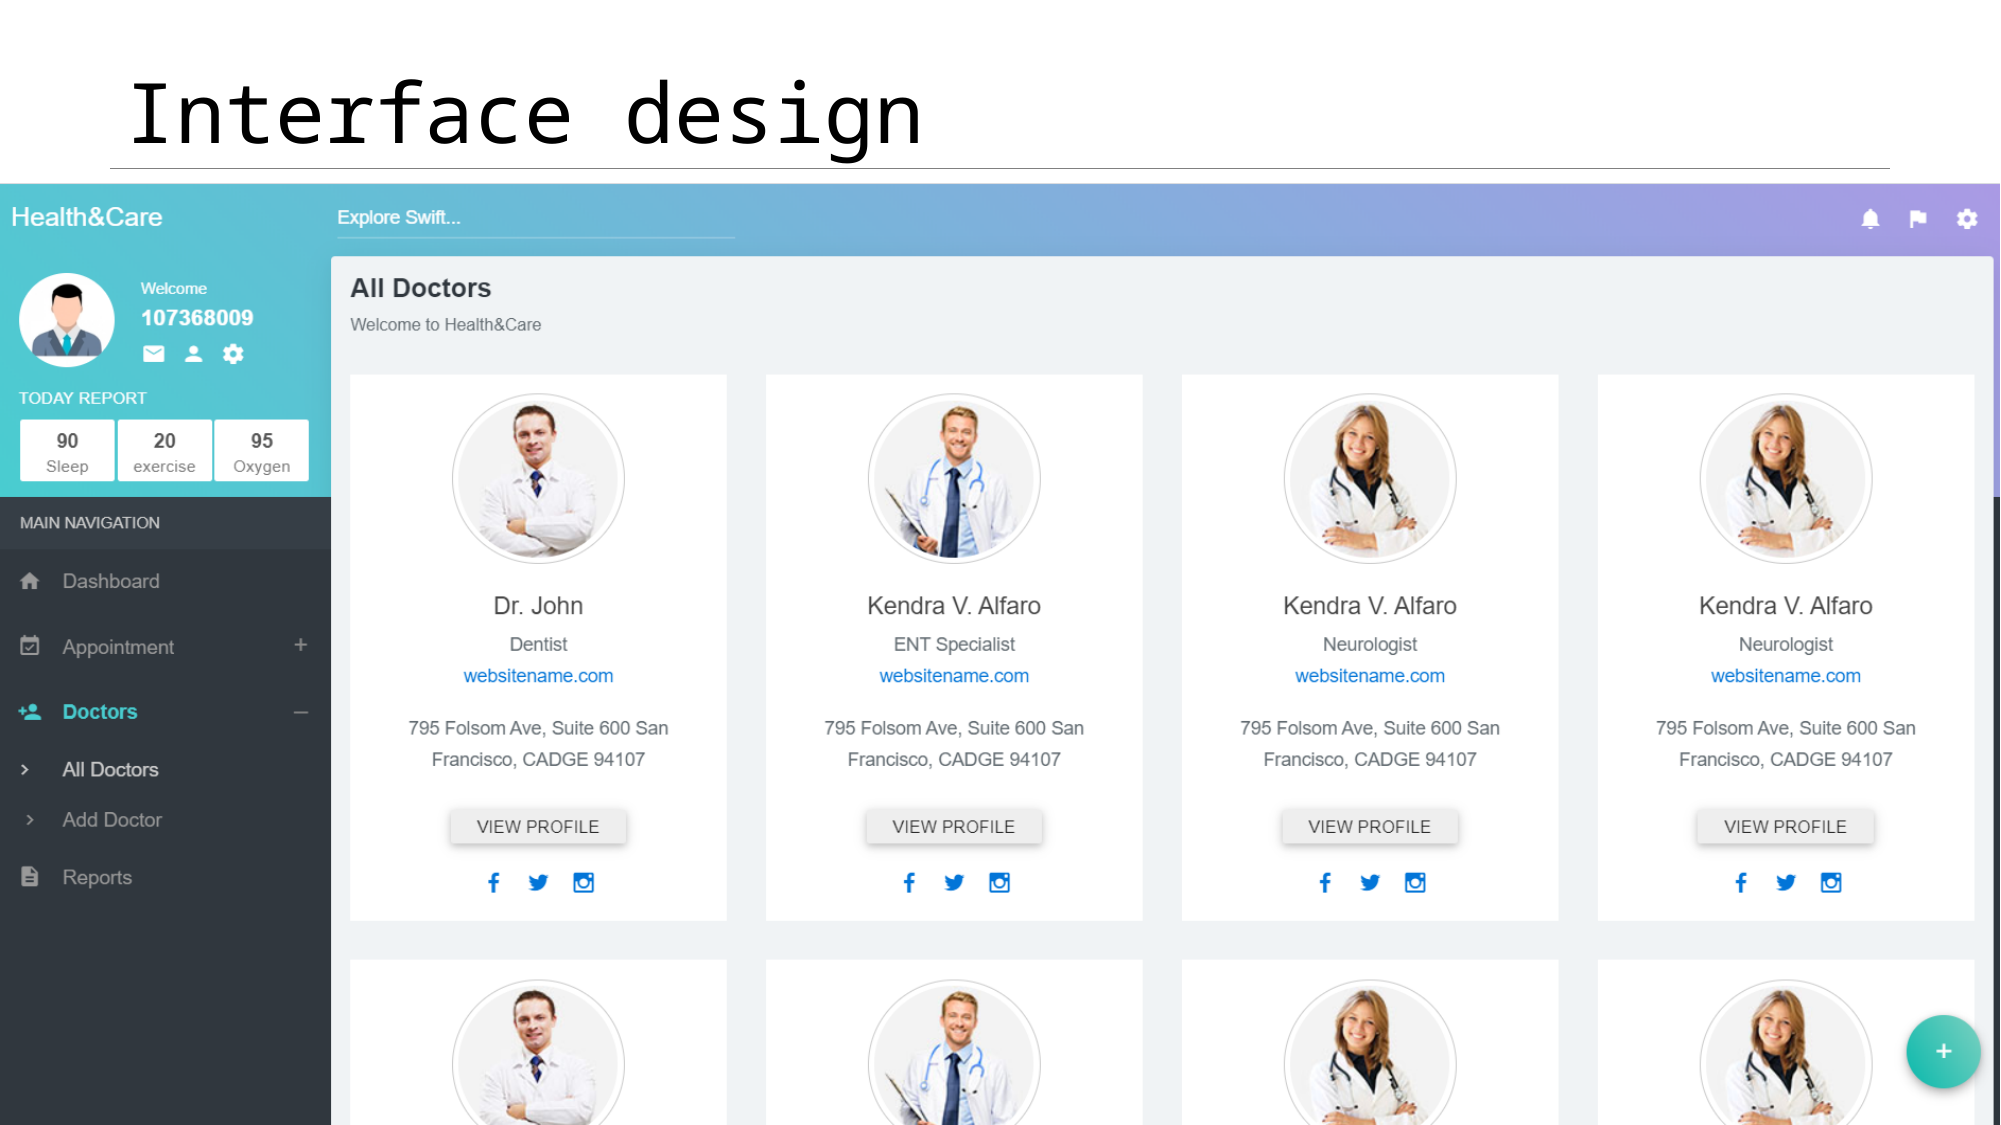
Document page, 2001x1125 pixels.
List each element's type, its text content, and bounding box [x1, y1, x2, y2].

picture [0, 183, 2000, 1125]
title Interface design [109, 0, 1890, 169]
